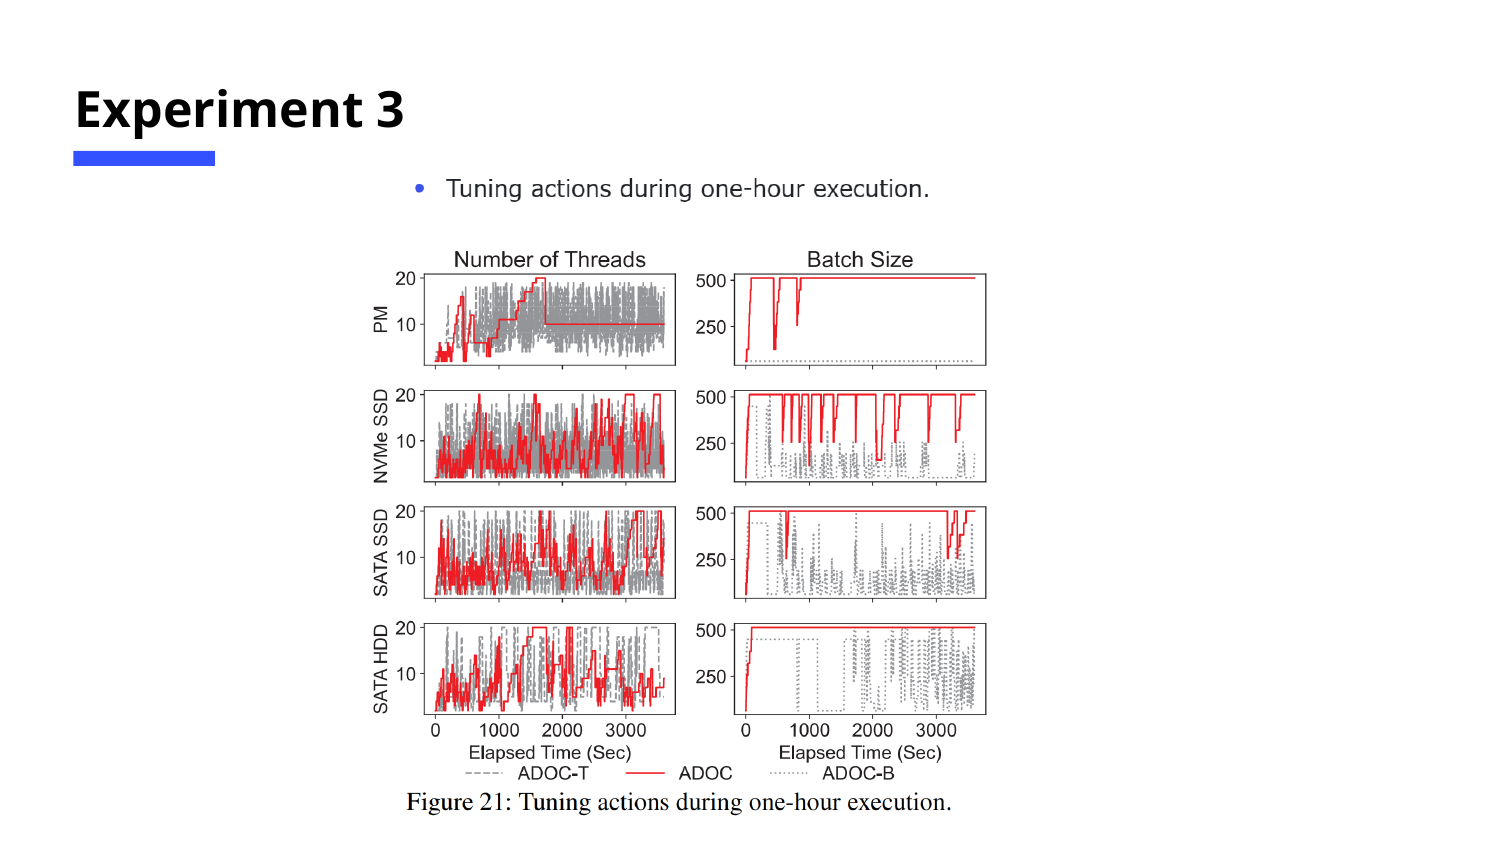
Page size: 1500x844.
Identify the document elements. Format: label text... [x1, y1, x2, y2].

picture [331, 227, 1019, 823]
text_box Experiment 3 [59, 62, 973, 172]
text_box [73, 150, 215, 166]
picture [399, 160, 960, 221]
